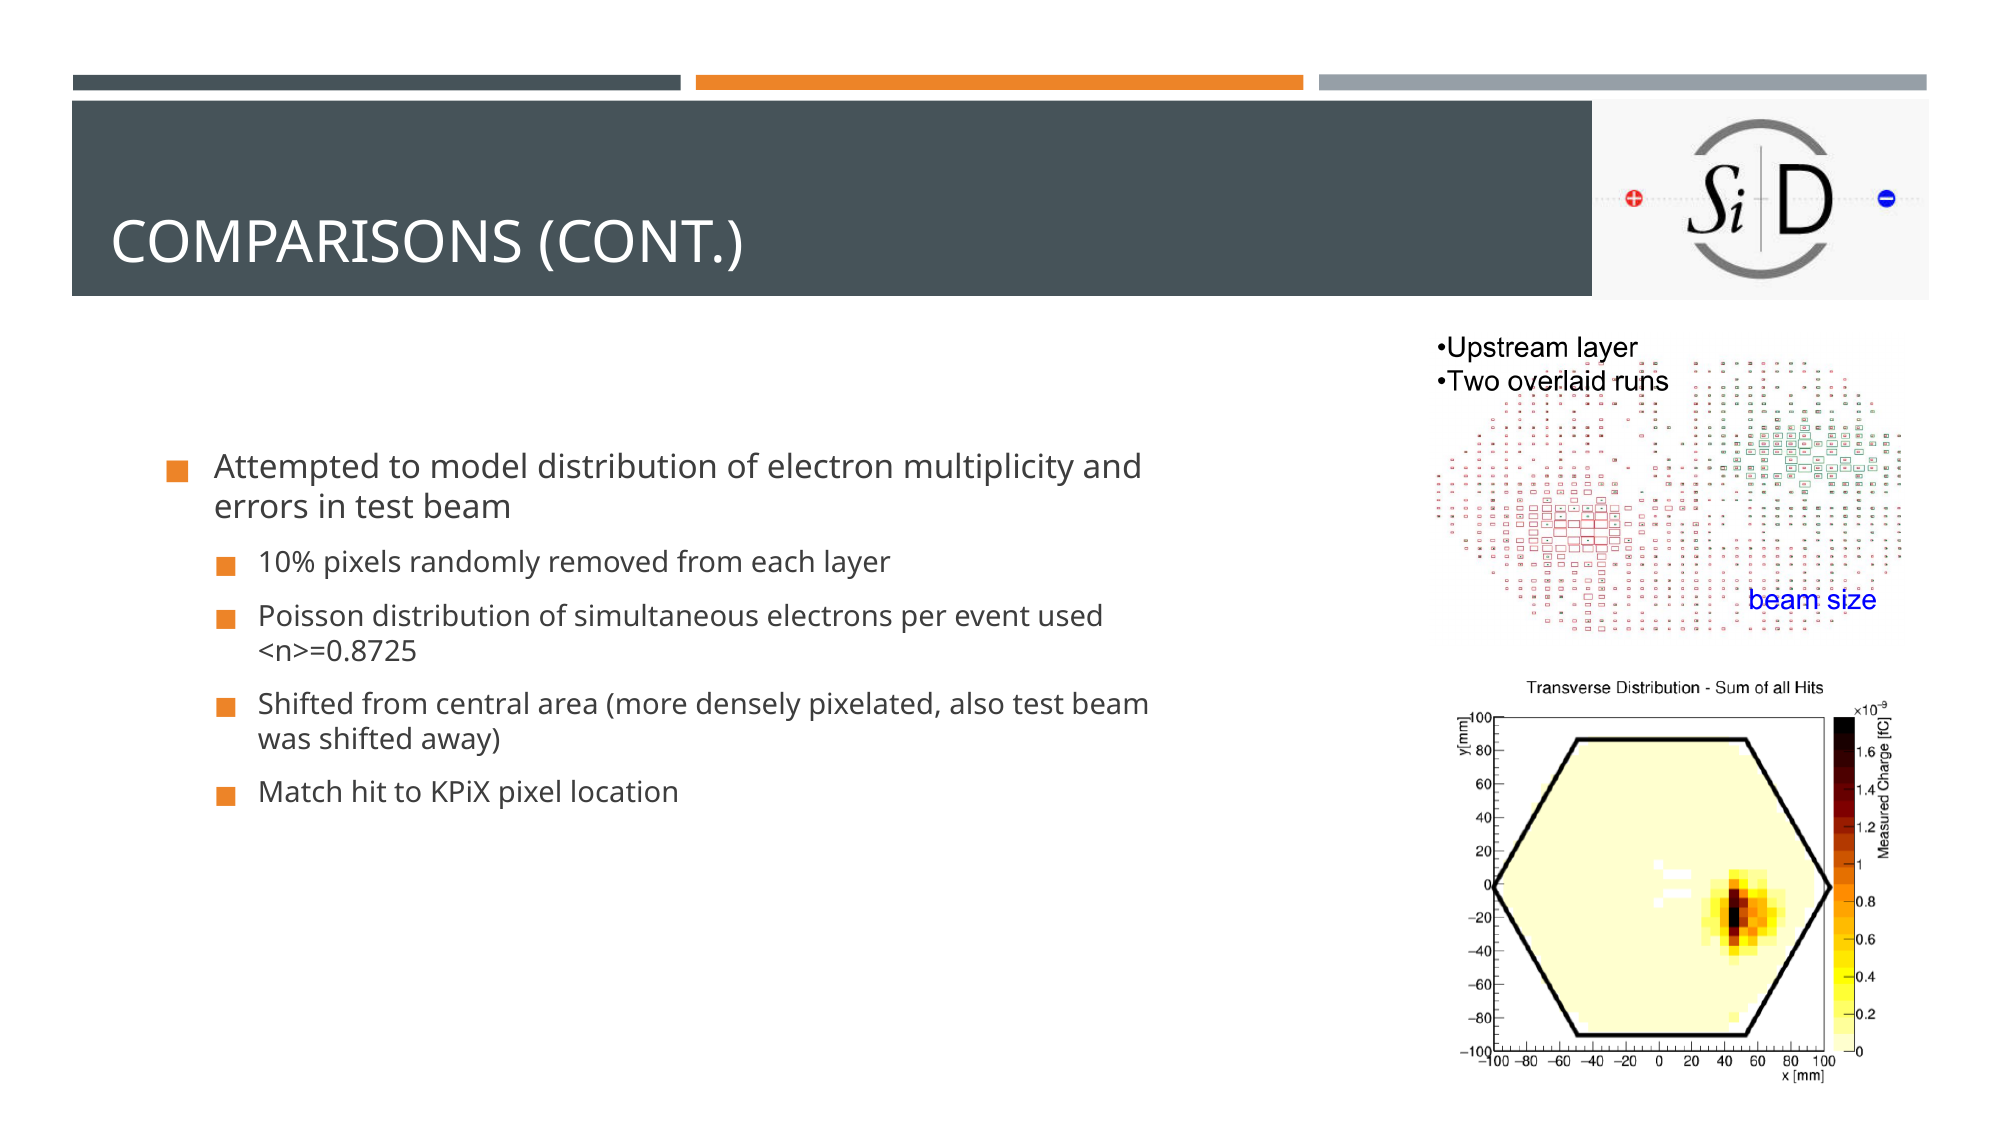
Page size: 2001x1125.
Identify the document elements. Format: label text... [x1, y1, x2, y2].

picture [1428, 332, 1905, 646]
list Attempted to model distribution of electron multiplicity and errors in test beam 10% pixels randomly removed from each layer Poisson distribution of simultaneous electrons per event used <n>=0.8725 Shifted from central area (more densely pixelated, also test beam was shifted away) Match hit to KPiX pixel location [95, 357, 1193, 962]
picture [1448, 659, 1905, 1116]
picture [1592, 99, 1929, 301]
title COMPARISONS (CONT.) [95, 115, 1587, 282]
